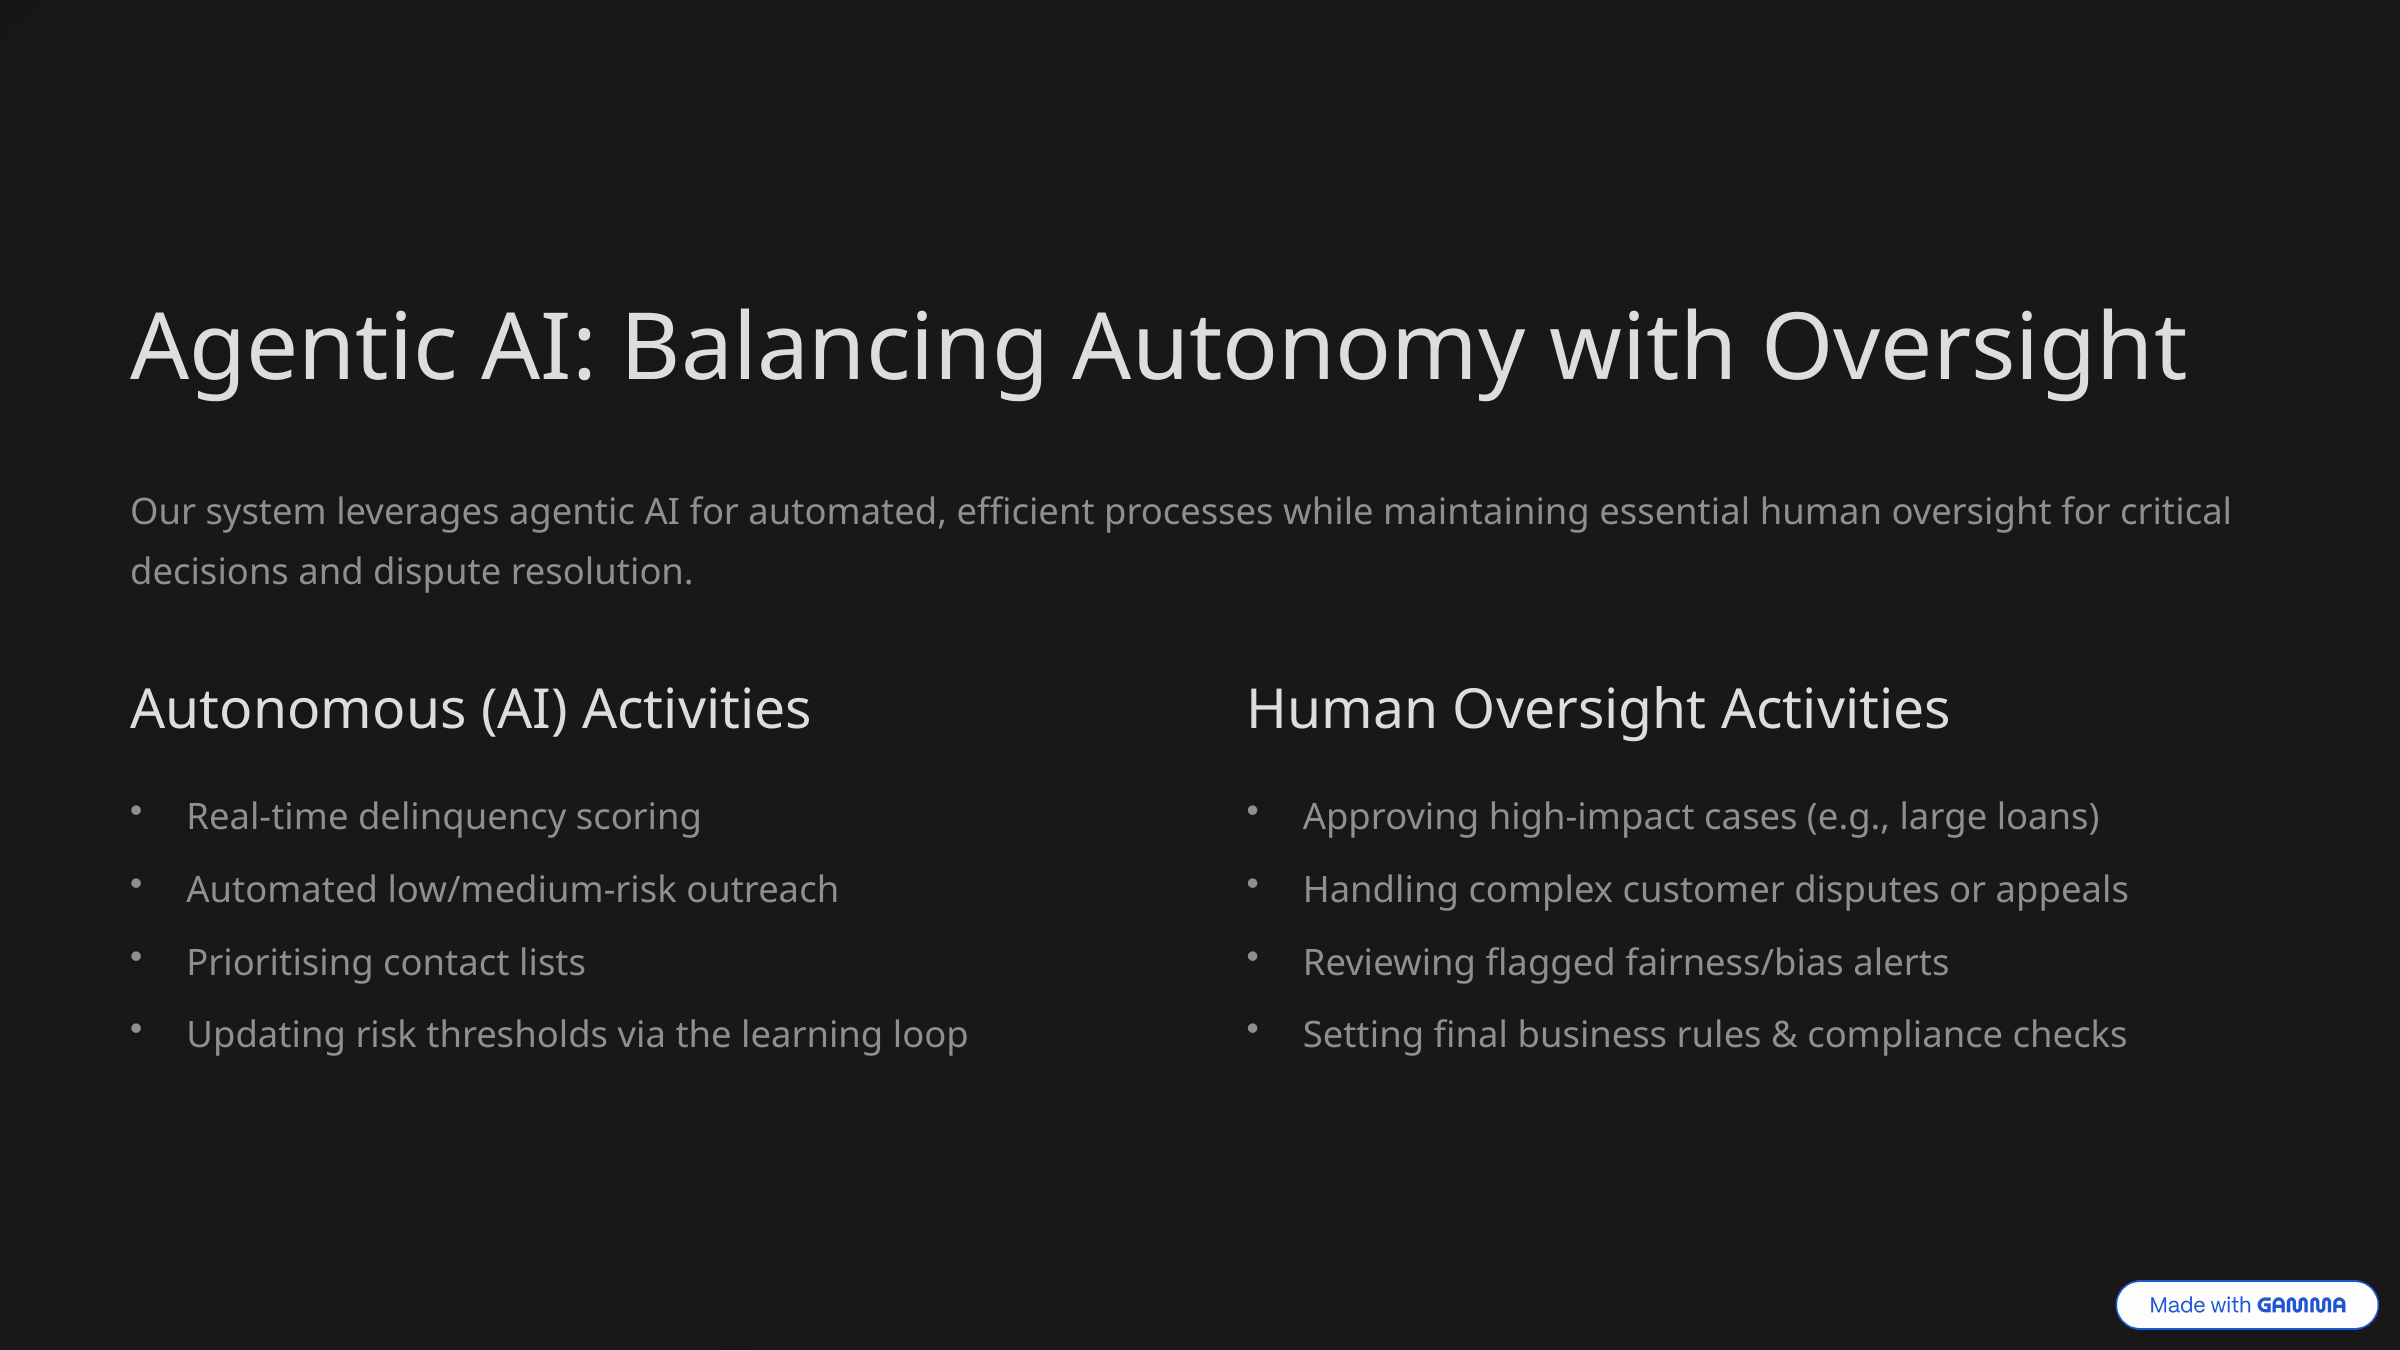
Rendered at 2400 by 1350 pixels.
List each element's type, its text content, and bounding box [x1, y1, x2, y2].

text_box Handling complex customer disputes or appeals [1246, 850, 2271, 910]
text_box Autonomous (AI) Activities [130, 670, 851, 741]
text_box Updating risk thresholds via the learning loop [130, 995, 1155, 1055]
text_box Our system leverages agentic AI for automated, efficient processes while maintaining essential human oversight for critical decisions and dispute resolution. [130, 472, 2270, 592]
text_box Prioritising contact lists [130, 922, 1155, 983]
picture [2106, 1271, 2389, 1339]
text_box Real-time delinquency scoring [130, 777, 1155, 838]
text_box Automated low/medium-risk outreach [130, 850, 1155, 910]
text_box Approving high-impact cases (e.g., large loans) [1246, 777, 2271, 838]
text_box Human Oversight Activities [1246, 670, 1987, 741]
text_box Agentic AI: Balancing Autonomy with Oversight [130, 282, 2247, 399]
text_box Reviewing flagged fairness/bias alerts [1246, 922, 2271, 983]
text_box Setting final business rules & compliance checks [1246, 995, 2271, 1055]
